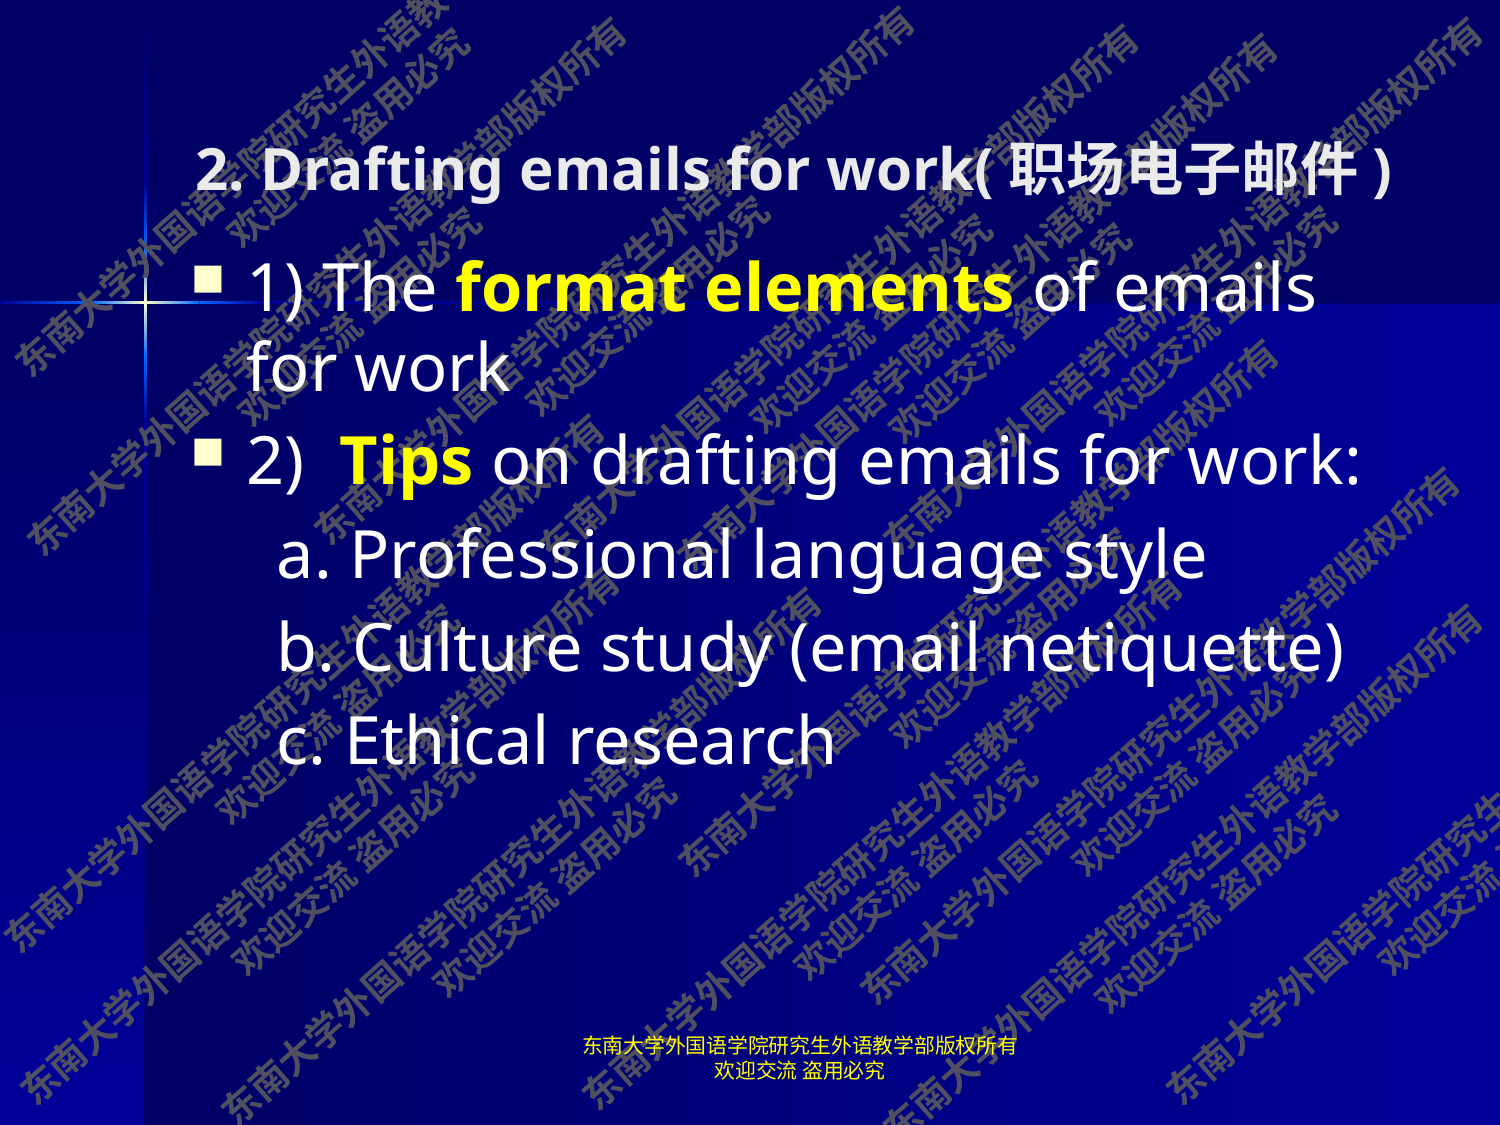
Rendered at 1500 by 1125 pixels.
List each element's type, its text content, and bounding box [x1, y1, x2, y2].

title 2. Drafting emails for work(职场电子邮件) [174, 49, 1413, 286]
list 1) The format elements of emails for work 2) Tips on drafting emails for work: a. Professional language style b. Culture study (email netiquette) c. Ethical research [175, 237, 1414, 913]
footer 东南大学外国语学院研究生外语教学部版权所有 欢迎交流 盗用必究 [562, 1024, 1038, 1101]
